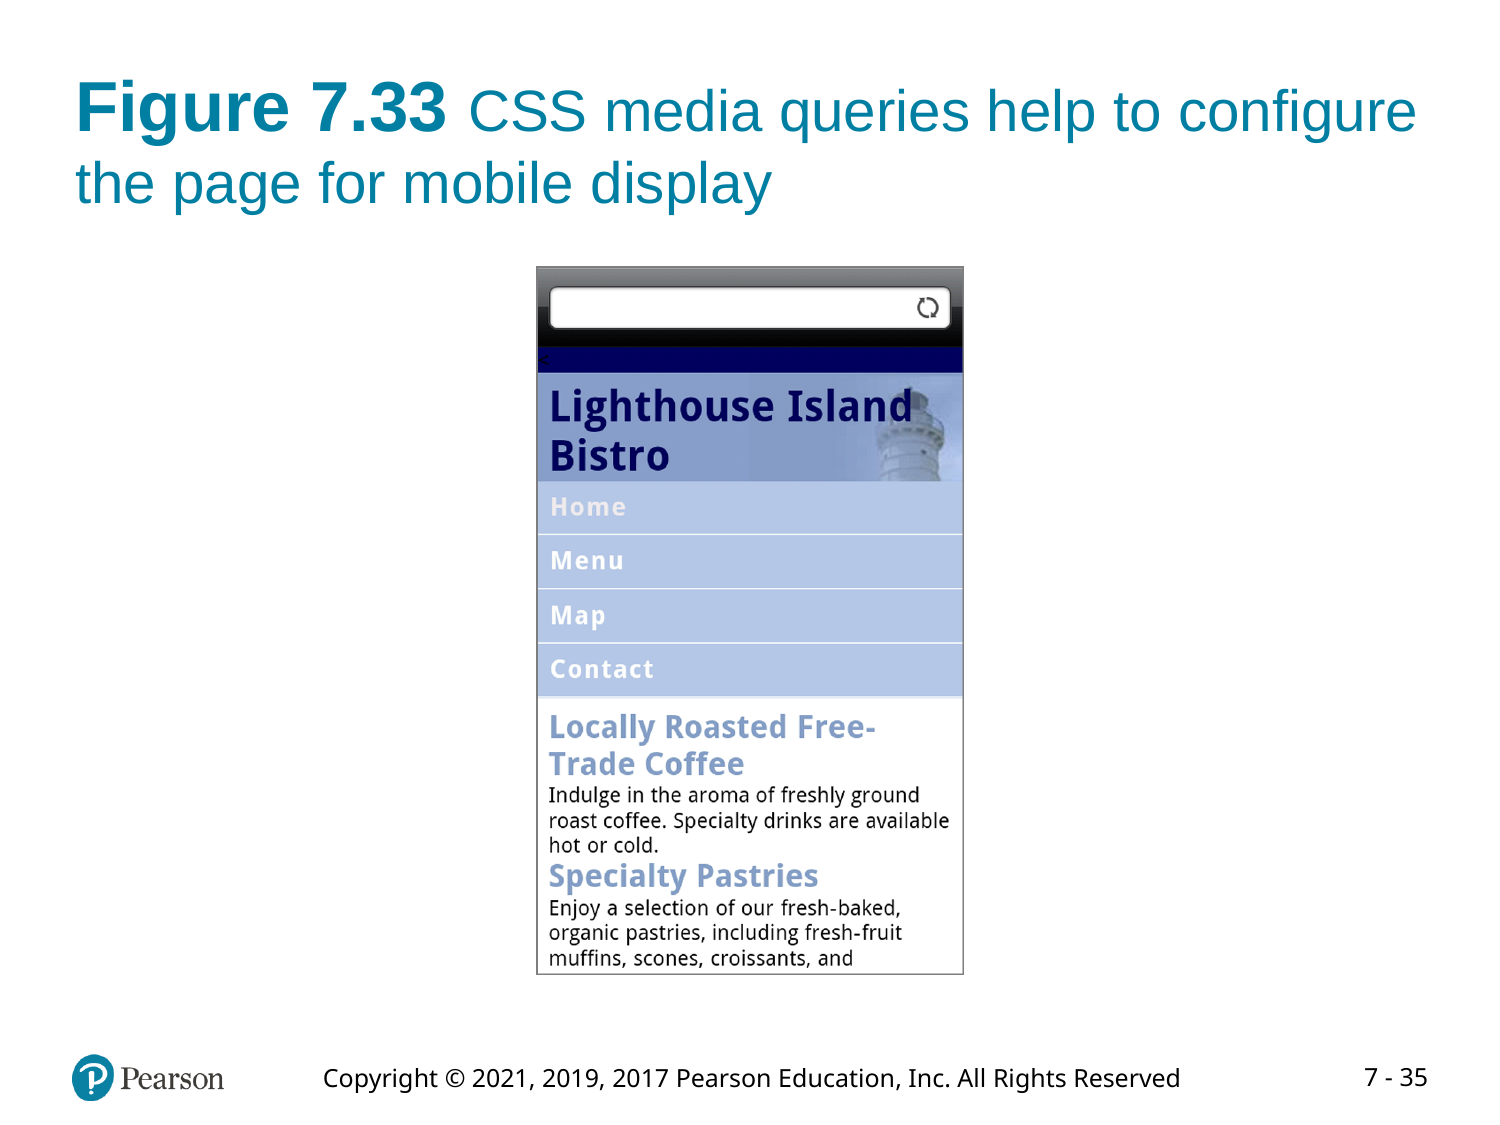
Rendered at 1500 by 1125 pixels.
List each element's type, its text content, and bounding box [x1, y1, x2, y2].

picture [99, 1054, 224, 1101]
picture [72, 1087, 83, 1101]
title Figure 7.33 CSS media queries help to configure the page for mobile display [75, 35, 1425, 216]
picture [72, 1054, 89, 1072]
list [536, 266, 964, 976]
picture [81, 1064, 107, 1089]
